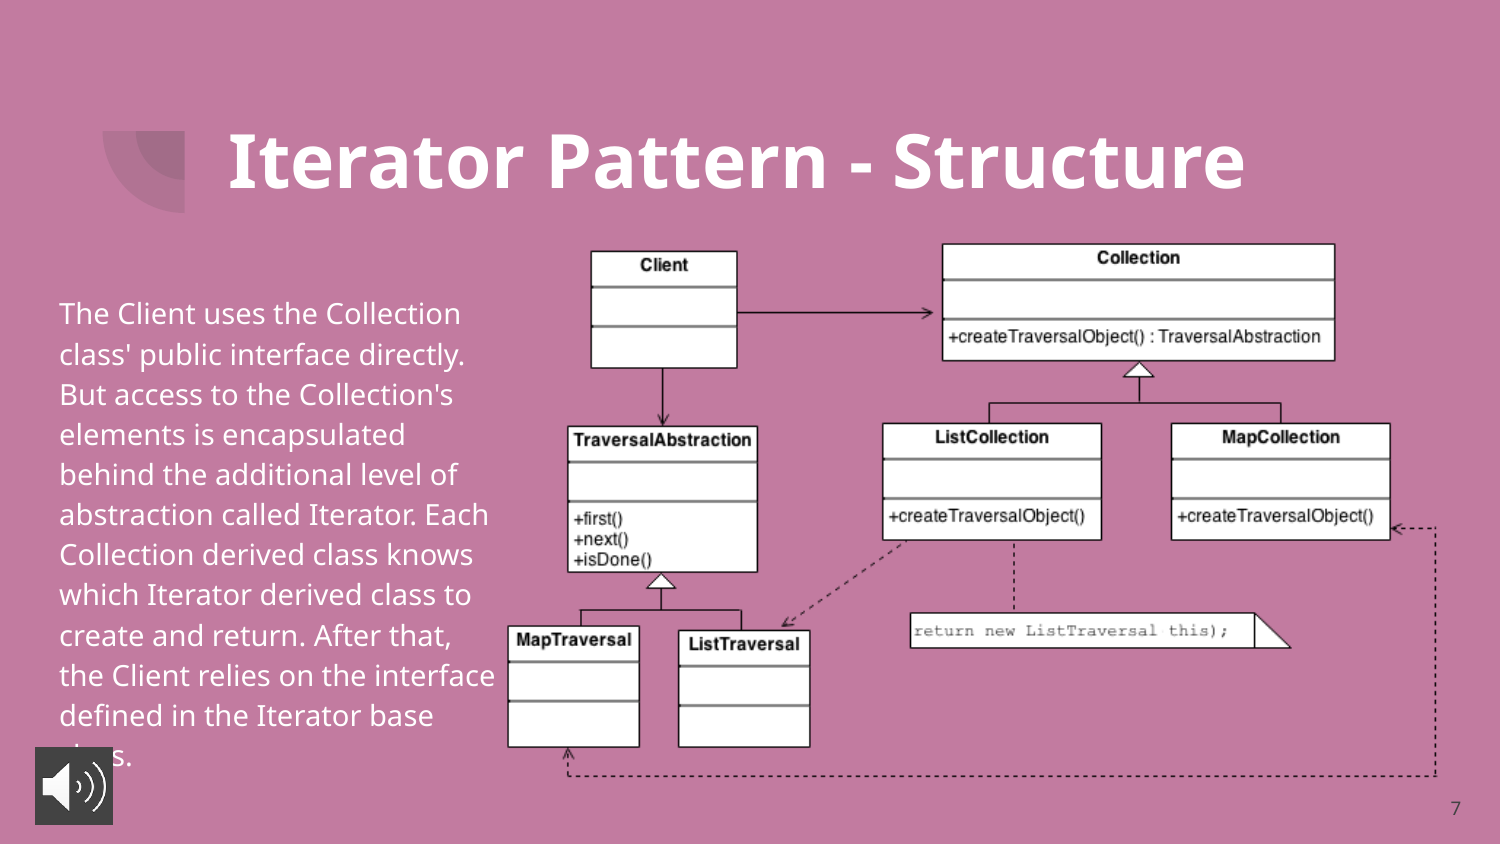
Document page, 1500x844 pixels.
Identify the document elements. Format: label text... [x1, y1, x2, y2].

title Iterator Pattern - Structure [213, 98, 1426, 263]
slide_number 7 [1386, 777, 1477, 842]
list The Client uses the Collection class' public interface directly. But access to the Collection's elements is encapsulated behind the additional level of abstraction called Iterator. Each Collection derived class knows which Iterator derived class to create and return. After that, the Client relies on the interface defined in the Iterator base class. [44, 275, 487, 711]
picture [492, 229, 1448, 803]
picture [33, 746, 114, 827]
